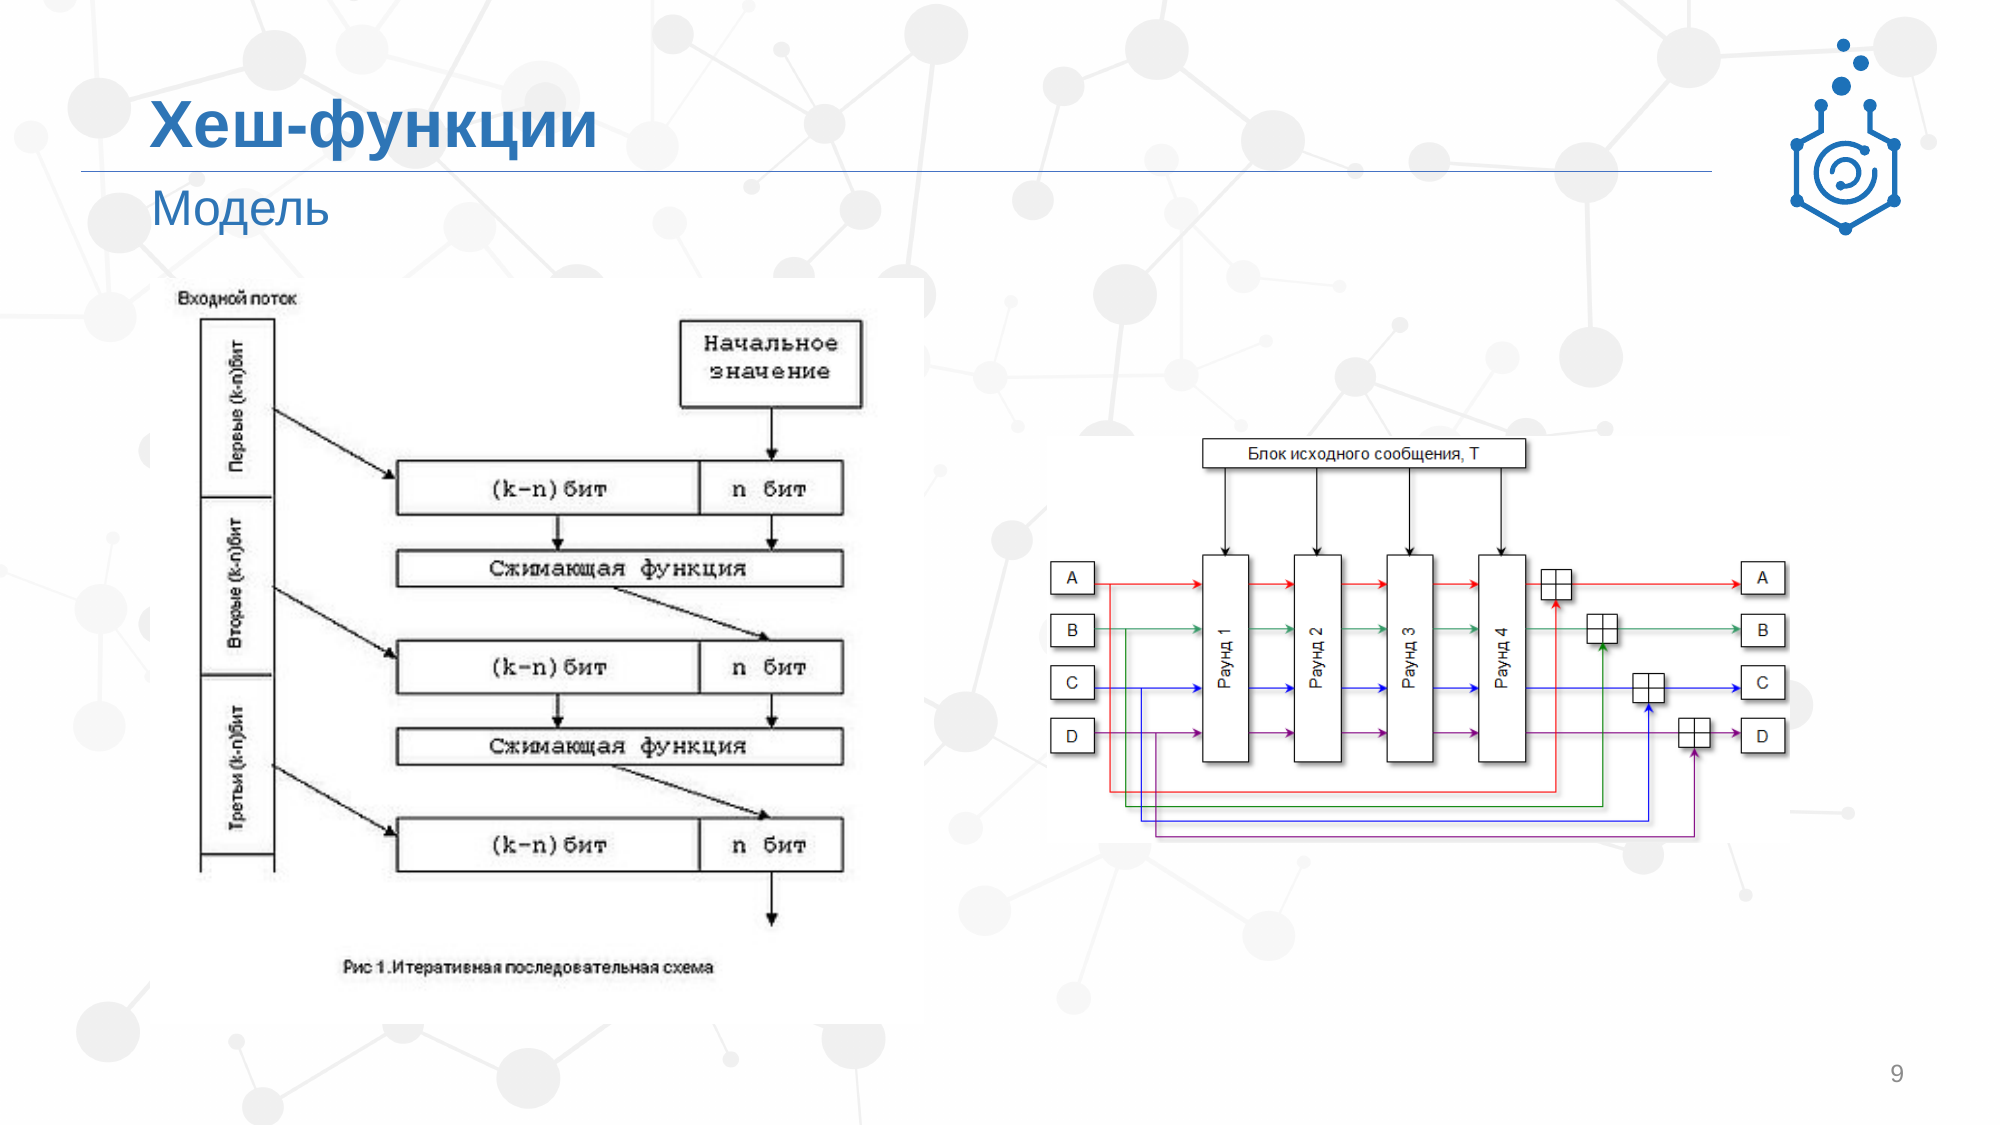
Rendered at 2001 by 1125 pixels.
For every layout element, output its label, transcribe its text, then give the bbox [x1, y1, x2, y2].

text_box Хеш-функции [134, 78, 1402, 162]
text_box Модель [136, 179, 1404, 244]
picture [0, 0, 2001, 1125]
slide_number 9 [1724, 1042, 1920, 1103]
